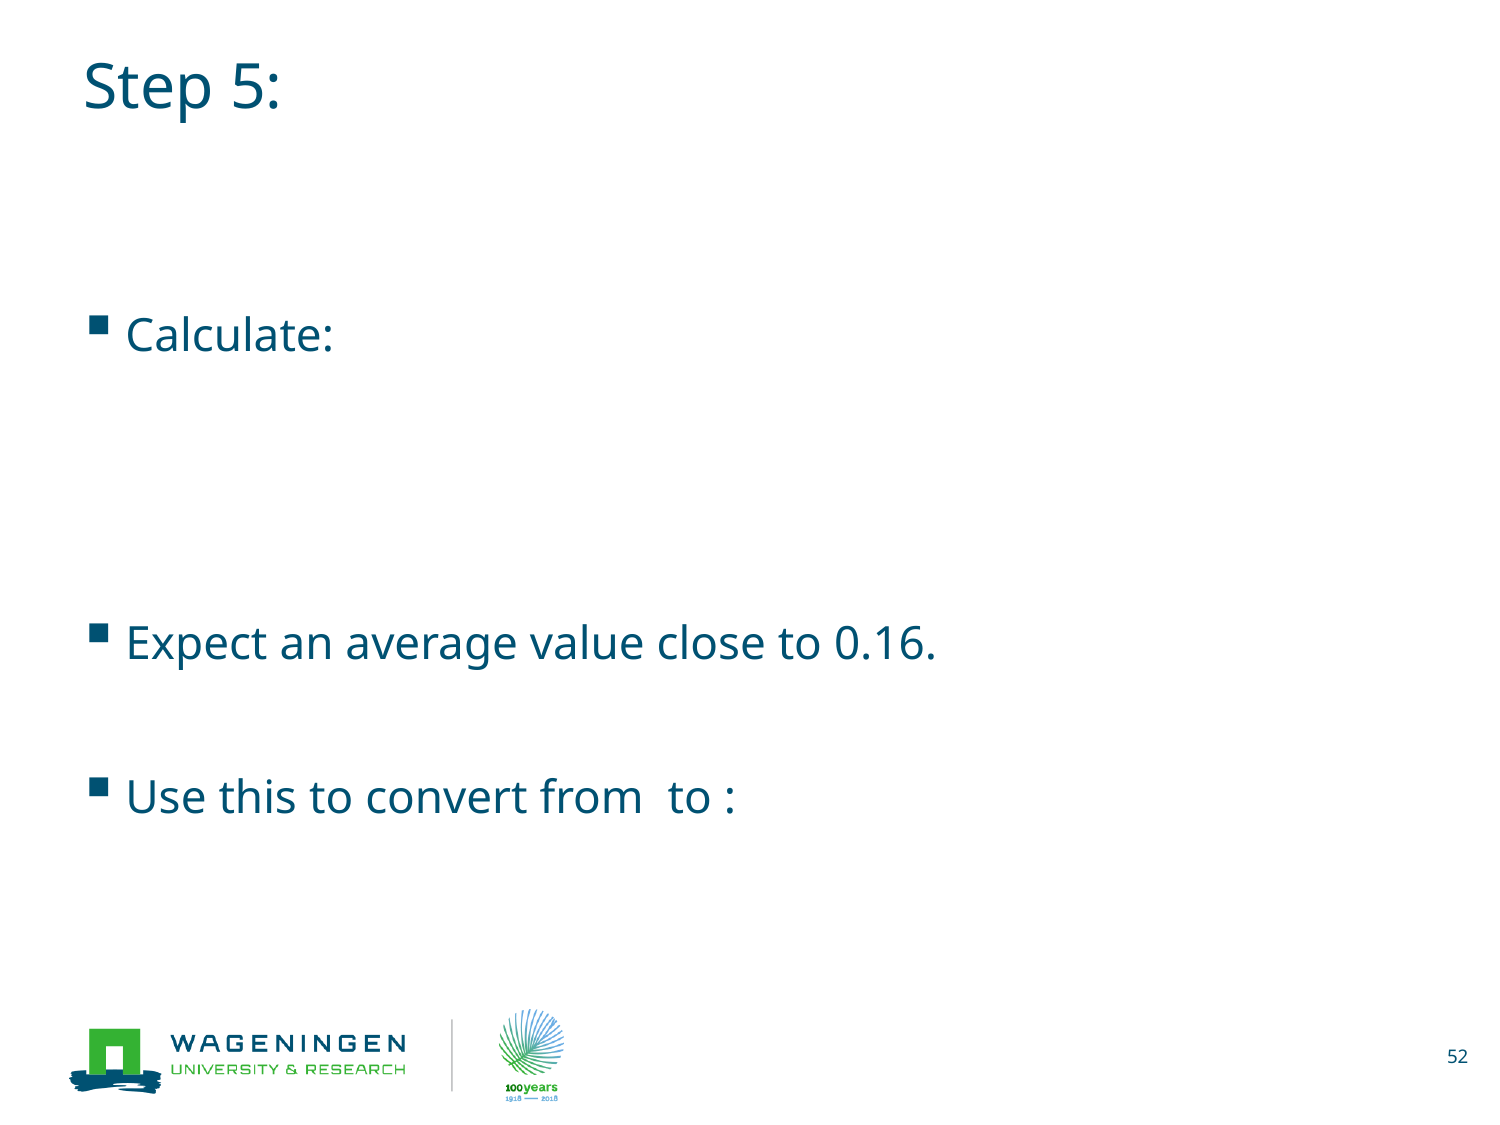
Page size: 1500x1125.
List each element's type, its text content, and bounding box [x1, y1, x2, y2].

slide_number 52 [1397, 1045, 1475, 1072]
picture [0, 0, 1500, 1125]
